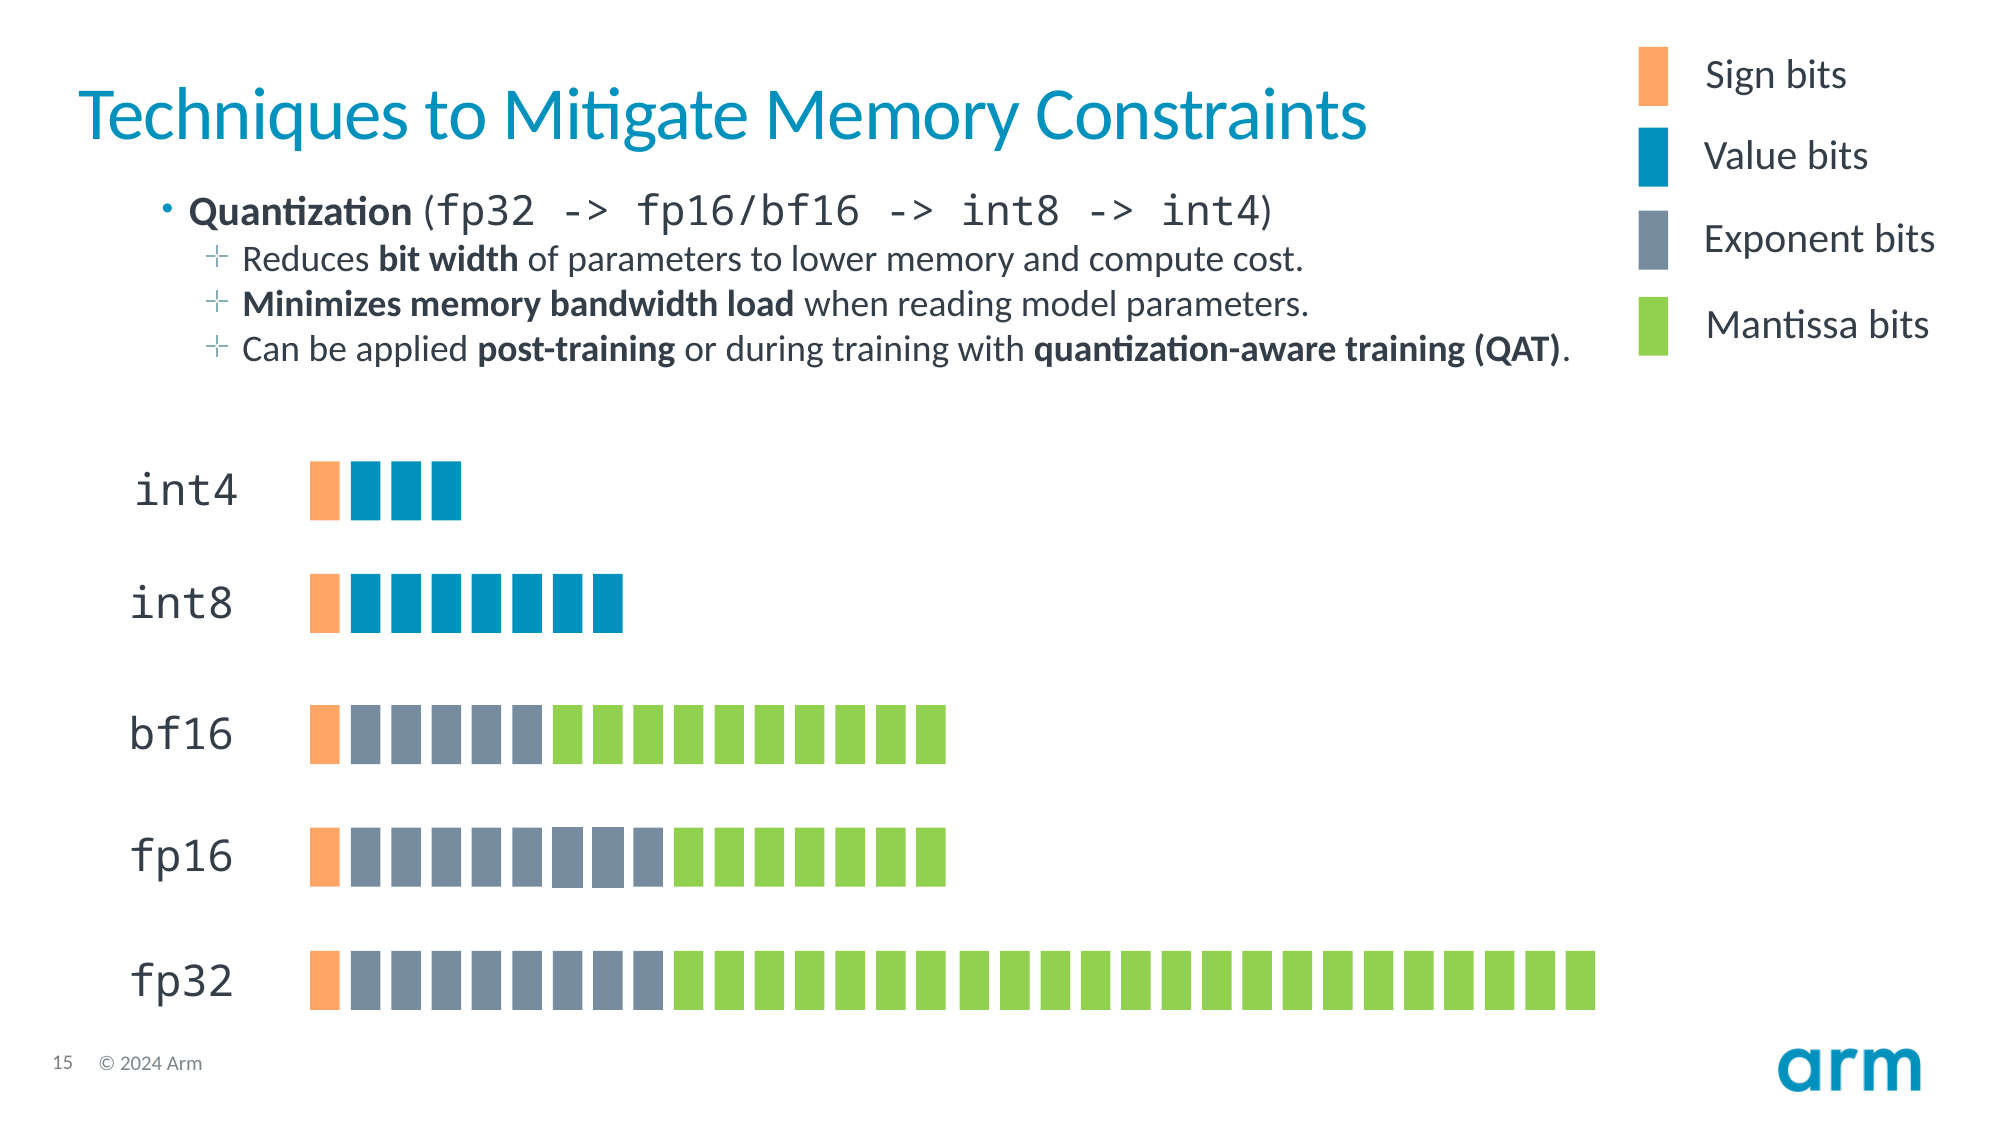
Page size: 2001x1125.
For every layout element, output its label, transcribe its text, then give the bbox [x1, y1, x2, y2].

picture [1777, 1047, 1922, 1093]
text_box [915, 827, 947, 888]
text_box [309, 460, 341, 521]
text_box [1080, 950, 1111, 1011]
text_box [390, 460, 422, 521]
text_box [915, 704, 947, 765]
text_box [511, 573, 543, 634]
text_box [552, 950, 583, 1011]
text_box [350, 460, 381, 521]
text_box [1040, 950, 1071, 1011]
text_box [713, 827, 745, 888]
text_box [1363, 950, 1394, 1011]
text_box [754, 827, 785, 888]
text_box [754, 950, 785, 1011]
text_box [592, 704, 624, 765]
text_box [794, 704, 825, 765]
text_box [552, 573, 583, 634]
text_box Exponent bits [1621, 210, 1963, 273]
text_box [875, 827, 907, 888]
text_box [834, 827, 866, 888]
text_box [1161, 950, 1192, 1011]
text_box int4 [133, 467, 274, 515]
text_box [309, 950, 341, 1011]
text_box [1282, 950, 1313, 1011]
text_box [390, 704, 422, 765]
text_box [511, 704, 543, 765]
text_box [632, 704, 664, 765]
text_box [350, 573, 381, 634]
text_box [431, 827, 462, 888]
text_box fp32 [128, 958, 270, 1006]
text_box [1201, 950, 1233, 1011]
text_box bf16 [128, 711, 270, 759]
text_box int8 [129, 580, 270, 628]
text_box [511, 827, 543, 888]
text_box [632, 827, 664, 888]
text_box [915, 950, 947, 1011]
text_box fp16 [128, 833, 270, 881]
text_box [552, 704, 583, 765]
text_box [713, 704, 745, 765]
text_box [999, 950, 1031, 1011]
text_box [1565, 950, 1596, 1011]
text_box [431, 704, 462, 765]
text_box [754, 704, 785, 765]
text_box Mantissa bits [1622, 296, 2000, 360]
text_box [309, 827, 341, 888]
text_box [1403, 950, 1435, 1011]
text_box [632, 950, 664, 1011]
text_box [673, 827, 704, 888]
text_box [309, 704, 341, 765]
title Techniques to Mitigate Memory Constraints [78, 78, 1922, 186]
text_box [390, 573, 422, 634]
text_box [309, 573, 341, 634]
text_box [1484, 950, 1515, 1011]
text_box [390, 950, 422, 1011]
text_box [1443, 950, 1475, 1011]
picture [206, 335, 228, 357]
text_box [471, 704, 502, 765]
text_box [350, 704, 381, 765]
text_box [431, 950, 462, 1011]
text_box [1322, 950, 1354, 1011]
text_box [511, 950, 543, 1011]
text_box [350, 950, 381, 1011]
text_box [875, 950, 907, 1011]
text_box [592, 573, 624, 634]
text_box [1241, 950, 1273, 1011]
text_box [794, 950, 825, 1011]
text_box [958, 950, 990, 1011]
text_box [552, 827, 583, 888]
text_box [350, 827, 381, 888]
text_box [1524, 950, 1556, 1011]
text_box Sign bits [1622, 46, 1862, 110]
text_box [471, 827, 502, 888]
text_box [1120, 950, 1152, 1011]
text_box Quantization (fp32 -> fp16/bf16 -> int8 -> int4) Reduces bit width of parameters to lower memory and compute cost. Minimizes memory bandwidth load when reading model parameters. Can be applied post-training or during training with quantization-aware training (QAT). [78, 183, 1706, 391]
text_box [834, 704, 866, 765]
text_box [875, 704, 907, 765]
text_box [431, 573, 462, 634]
text_box [471, 573, 502, 634]
text_box [713, 950, 745, 1011]
text_box [592, 950, 624, 1011]
text_box [592, 827, 624, 888]
text_box [834, 950, 866, 1011]
text_box [673, 950, 704, 1011]
text_box [471, 950, 502, 1011]
picture [206, 245, 228, 267]
picture [206, 290, 228, 312]
text_box [673, 704, 704, 765]
text_box [390, 827, 422, 888]
text_box [431, 460, 462, 521]
text_box Value bits [1621, 127, 1893, 191]
text_box [794, 827, 825, 888]
